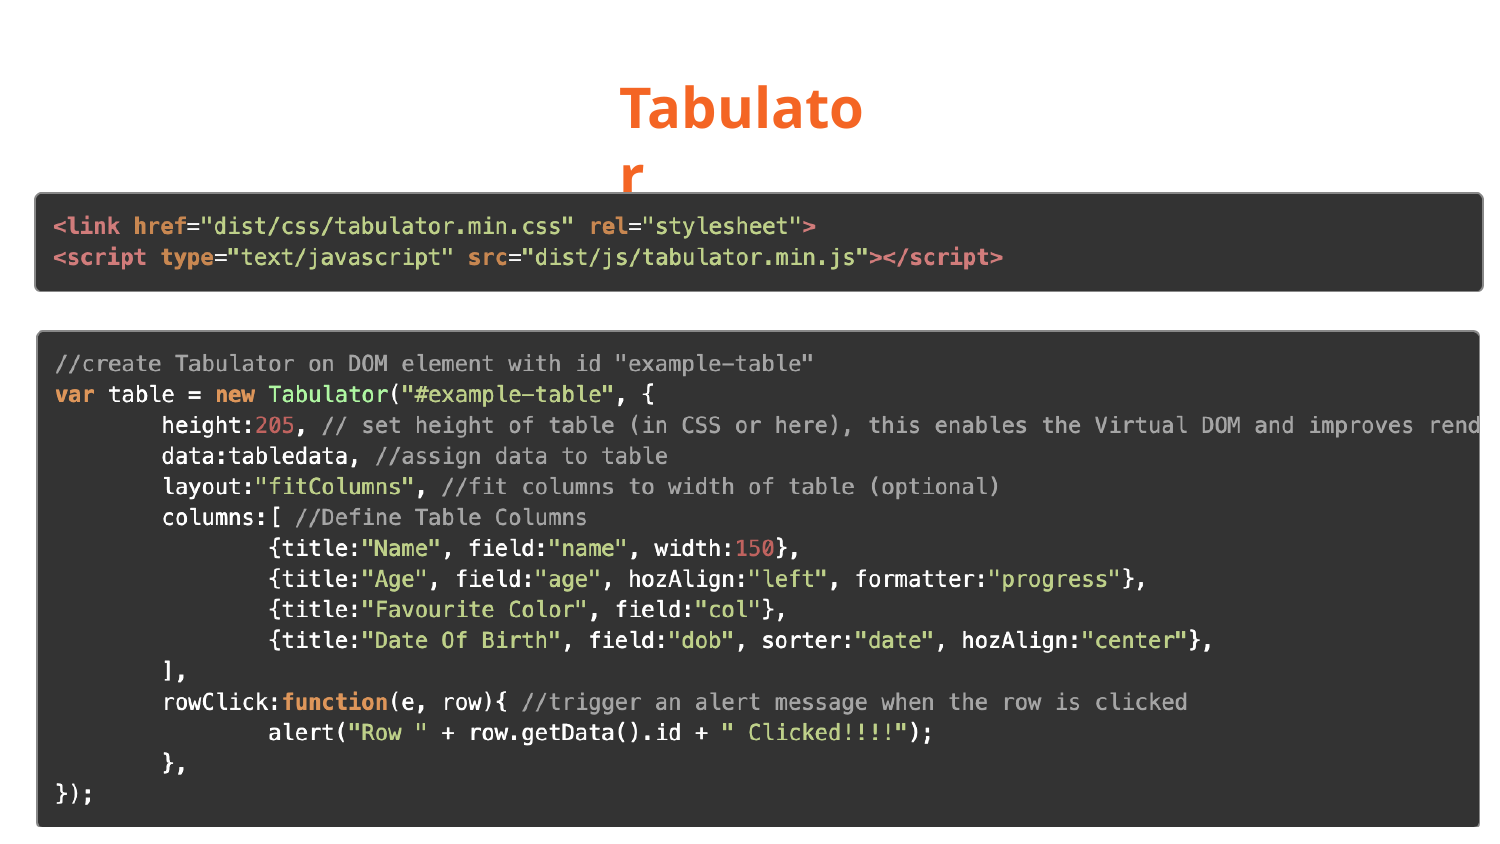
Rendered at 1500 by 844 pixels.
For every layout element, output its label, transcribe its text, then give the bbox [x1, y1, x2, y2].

picture [34, 330, 1485, 827]
picture [34, 192, 1485, 292]
text_box [66, 57, 1385, 167]
title Tabulator [604, 57, 896, 153]
